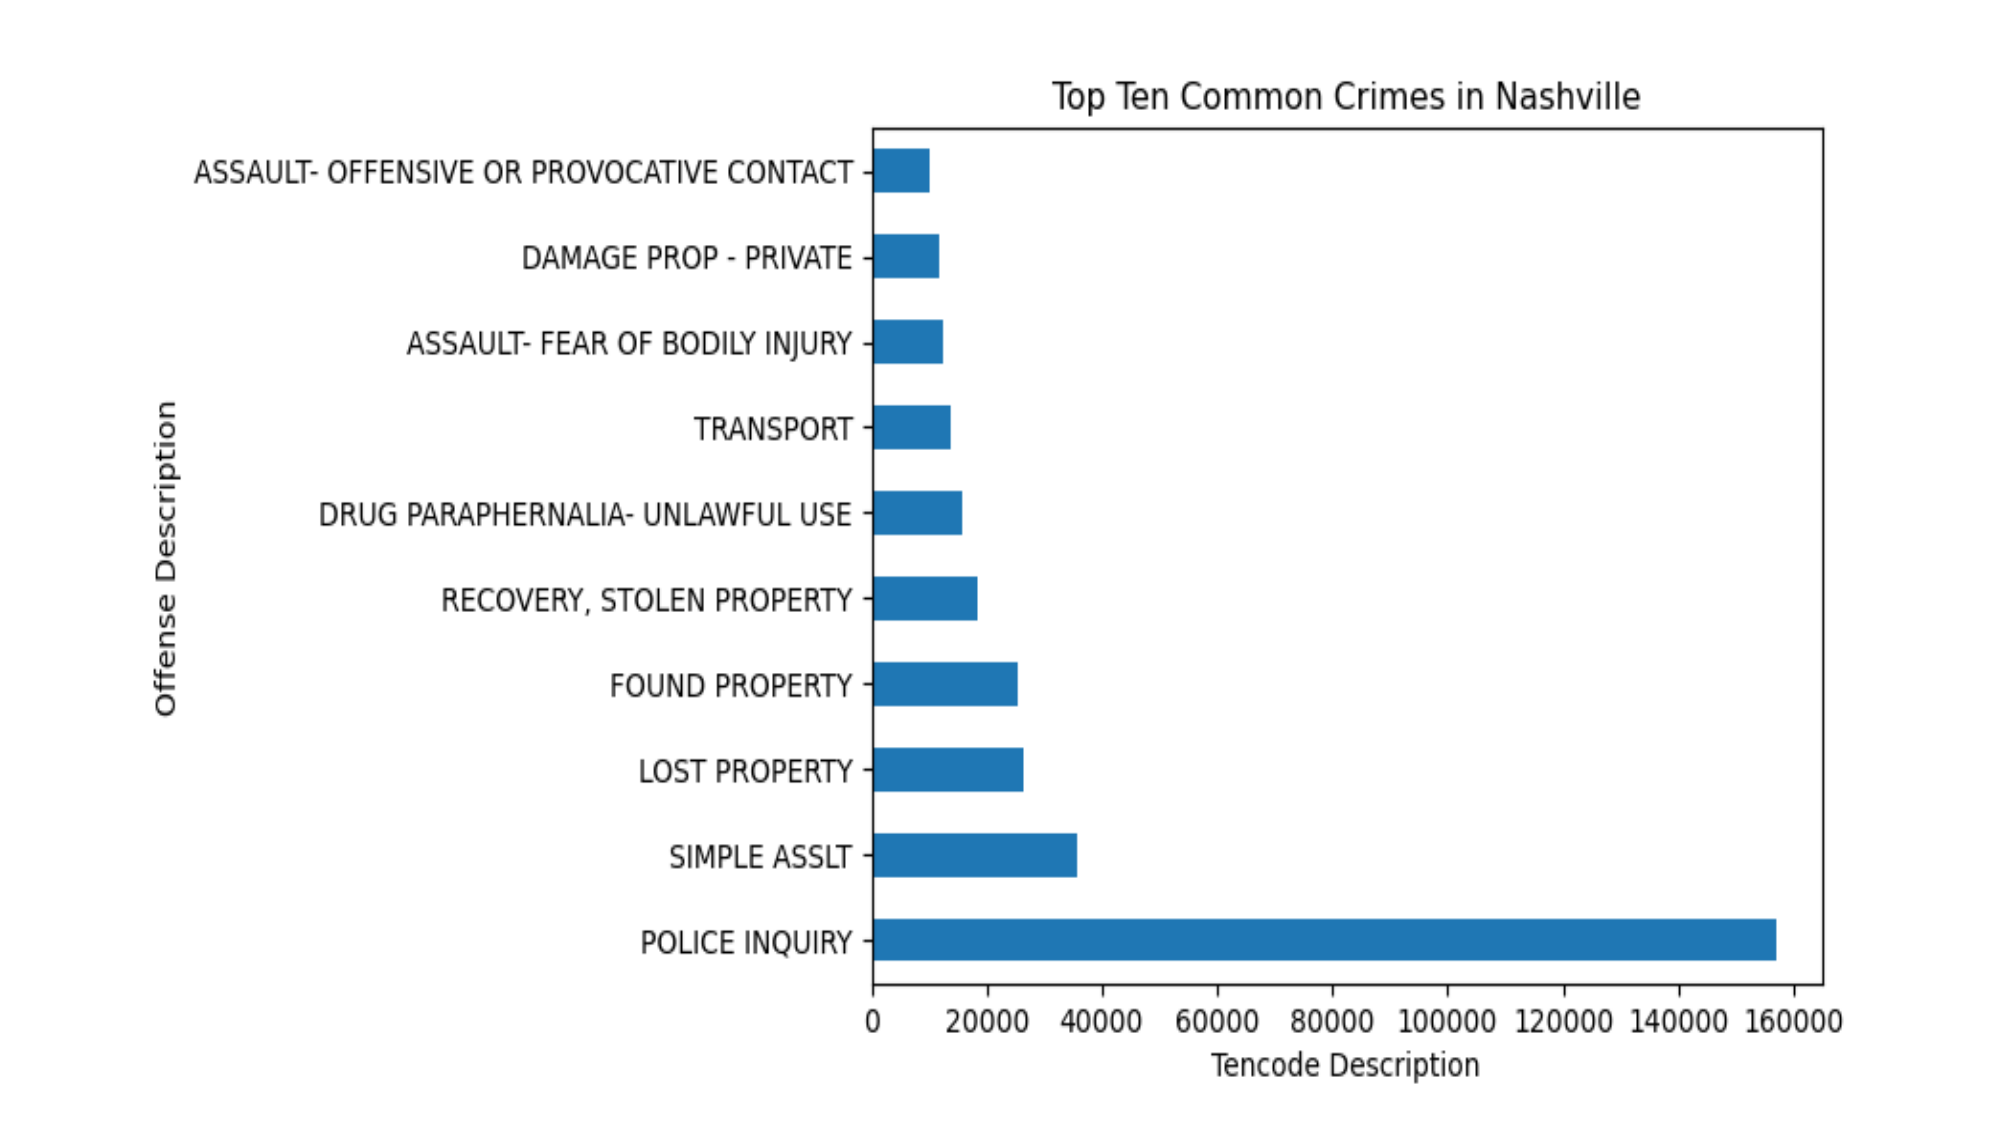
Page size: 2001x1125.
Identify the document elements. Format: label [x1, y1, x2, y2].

list [137, 59, 1863, 1107]
